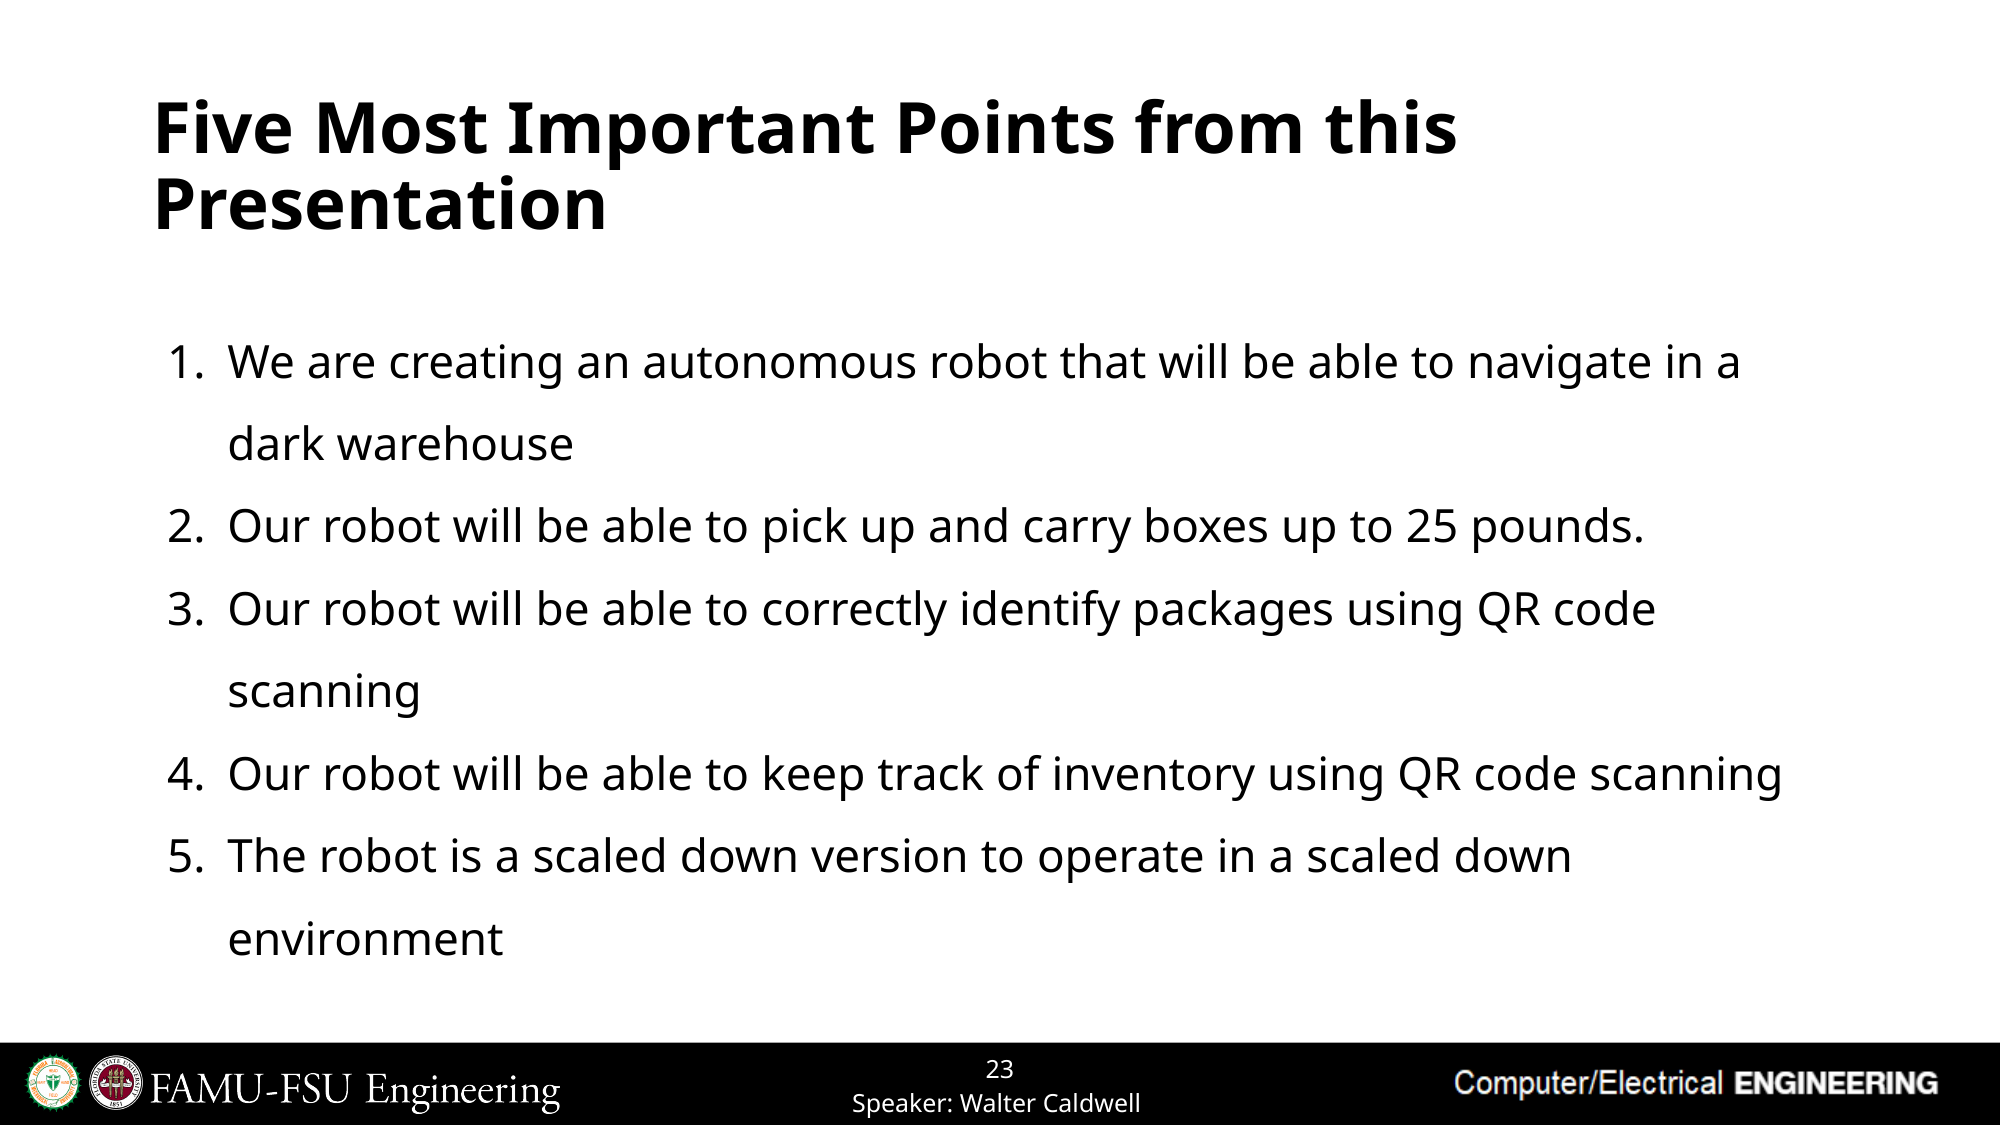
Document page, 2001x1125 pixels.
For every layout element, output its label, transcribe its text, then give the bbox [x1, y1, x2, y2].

list We are creating an autonomous robot that will be able to navigate in a dark warehouse Our robot will be able to pick up and carry boxes up to 25 pounds. Our robot will be able to correctly identify packages using QR code scanning Our robot will be able to keep track of inventory using QR code scanning The robot is a scaled down version to operate in a scaled down environment [137, 297, 1863, 998]
picture [24, 1053, 560, 1114]
slide_number ‹#› Speaker: Walter Caldwell [774, 1055, 1225, 1116]
picture [1418, 1059, 1979, 1112]
title Five Most Important Points from this Presentation [137, 59, 1863, 278]
